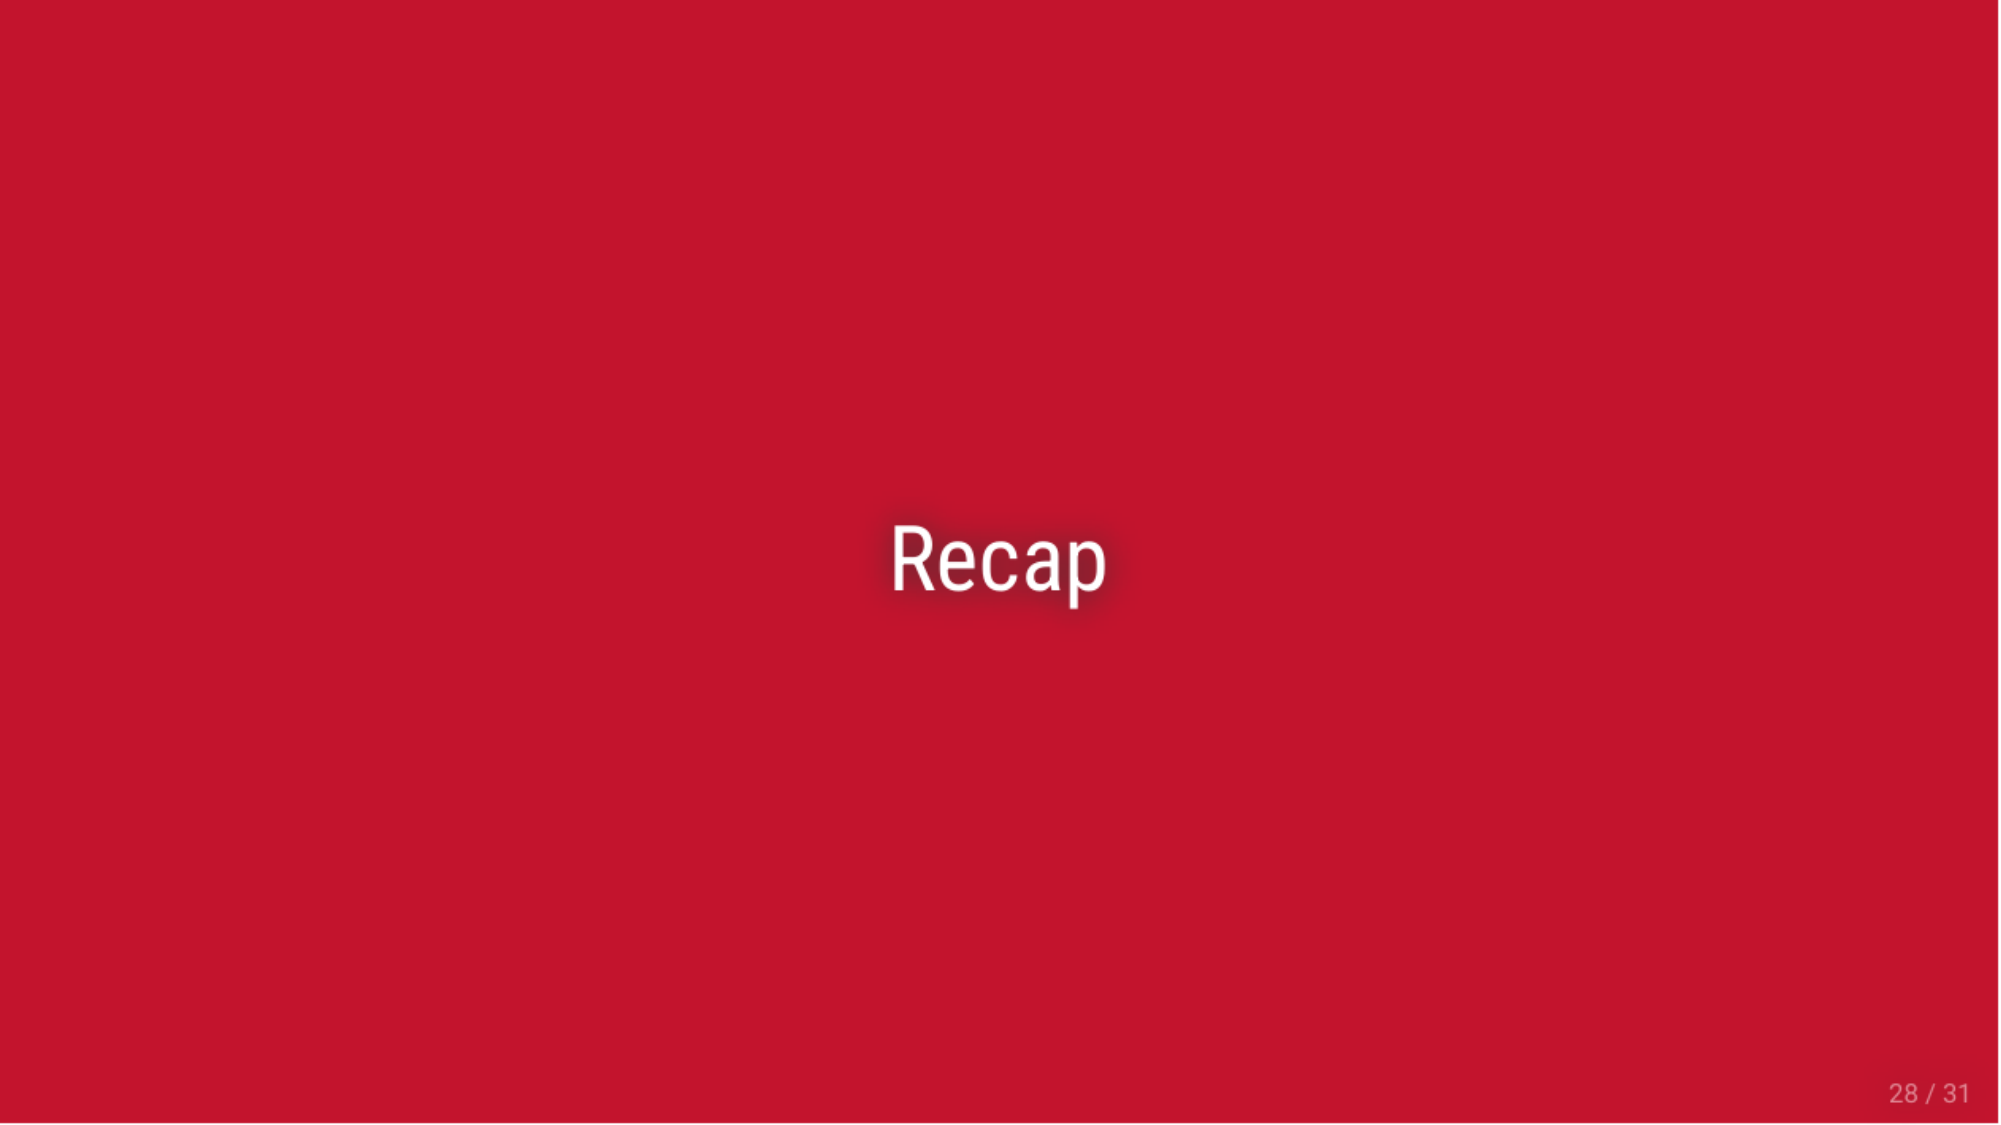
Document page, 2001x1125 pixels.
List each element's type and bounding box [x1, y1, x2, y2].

list [0, 0, 2000, 1125]
